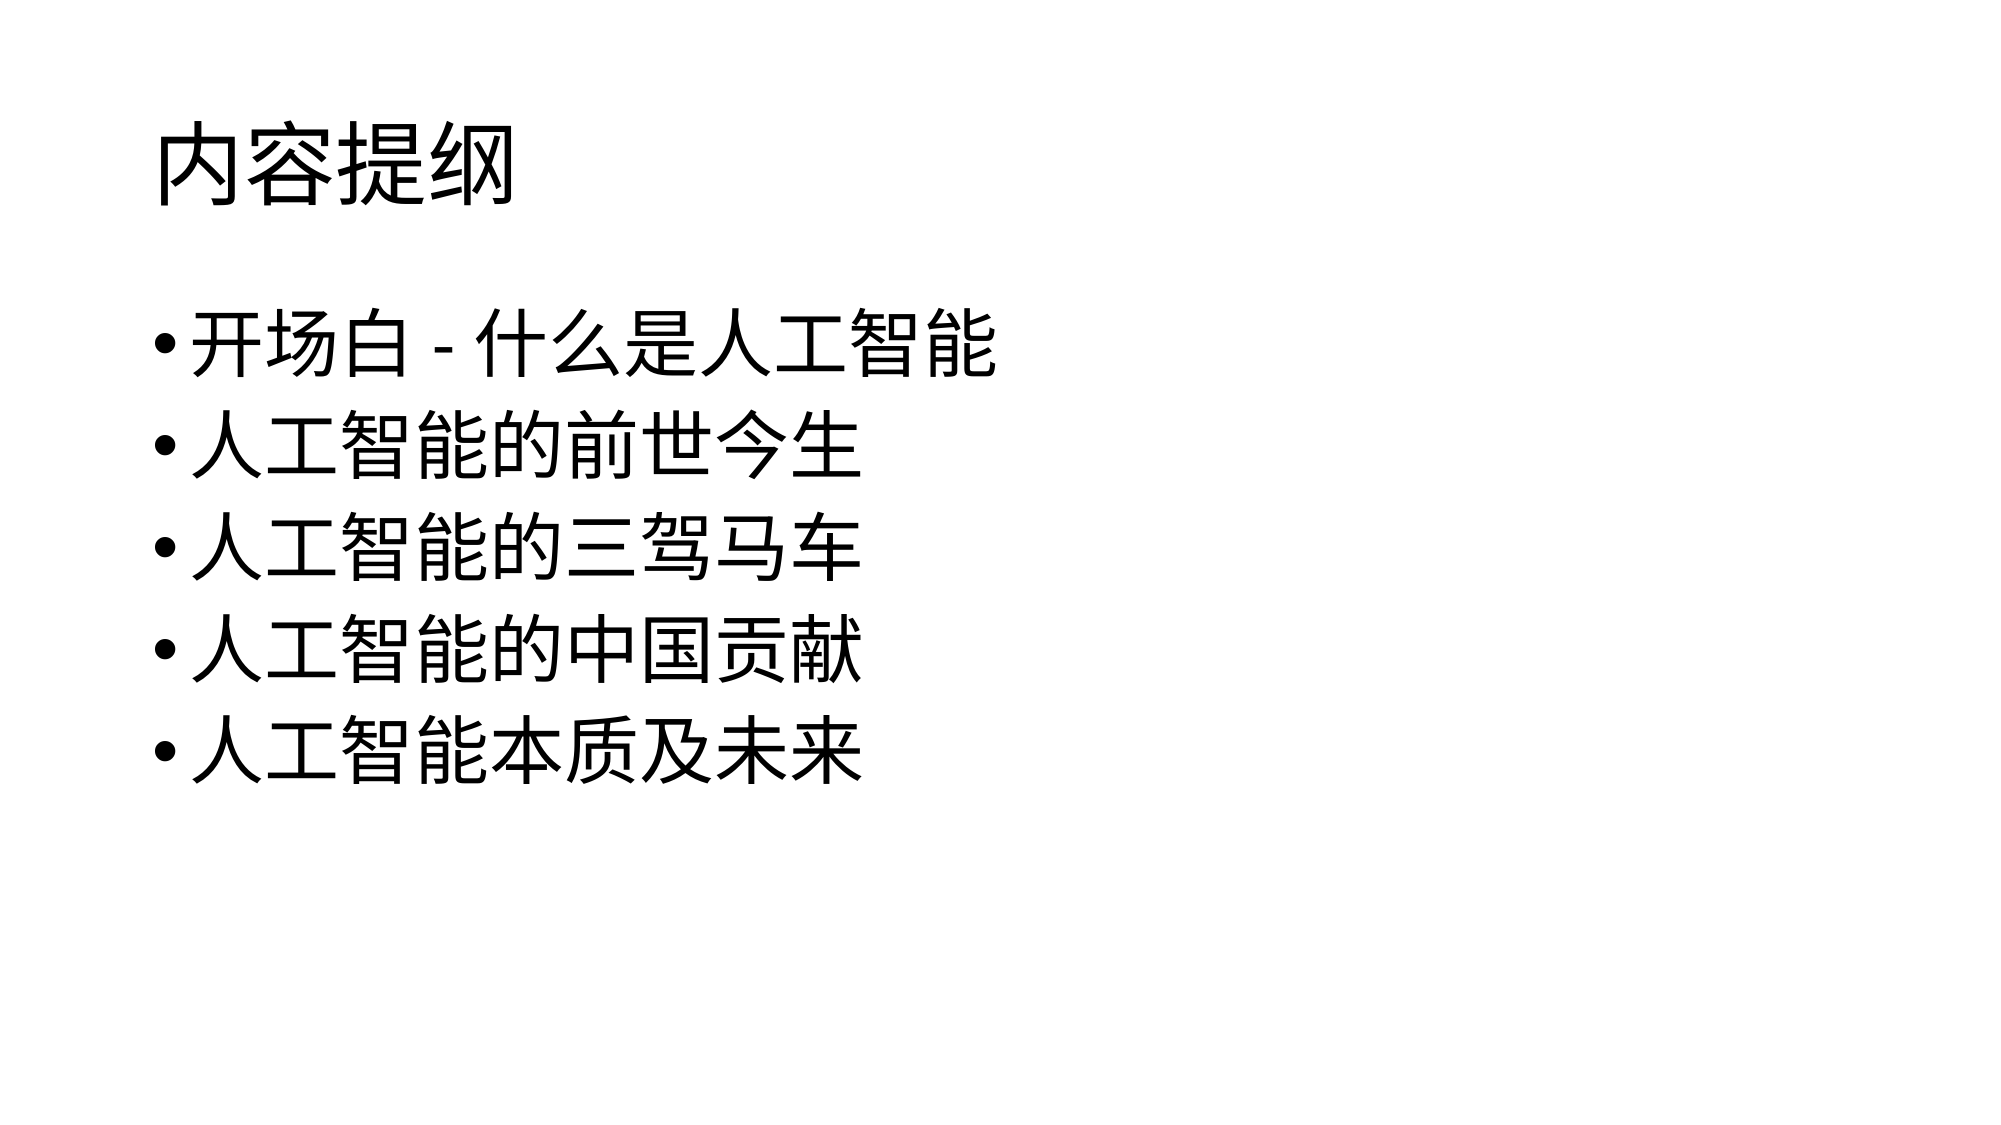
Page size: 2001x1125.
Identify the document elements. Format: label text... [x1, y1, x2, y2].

list 开场白-什么是人工智能 人工智能的前世今生 人工智能的三驾马车 人工智能的中国贡献 人工智能本质及未来 [137, 299, 1863, 1014]
title 内容提纲 [137, 59, 1863, 278]
